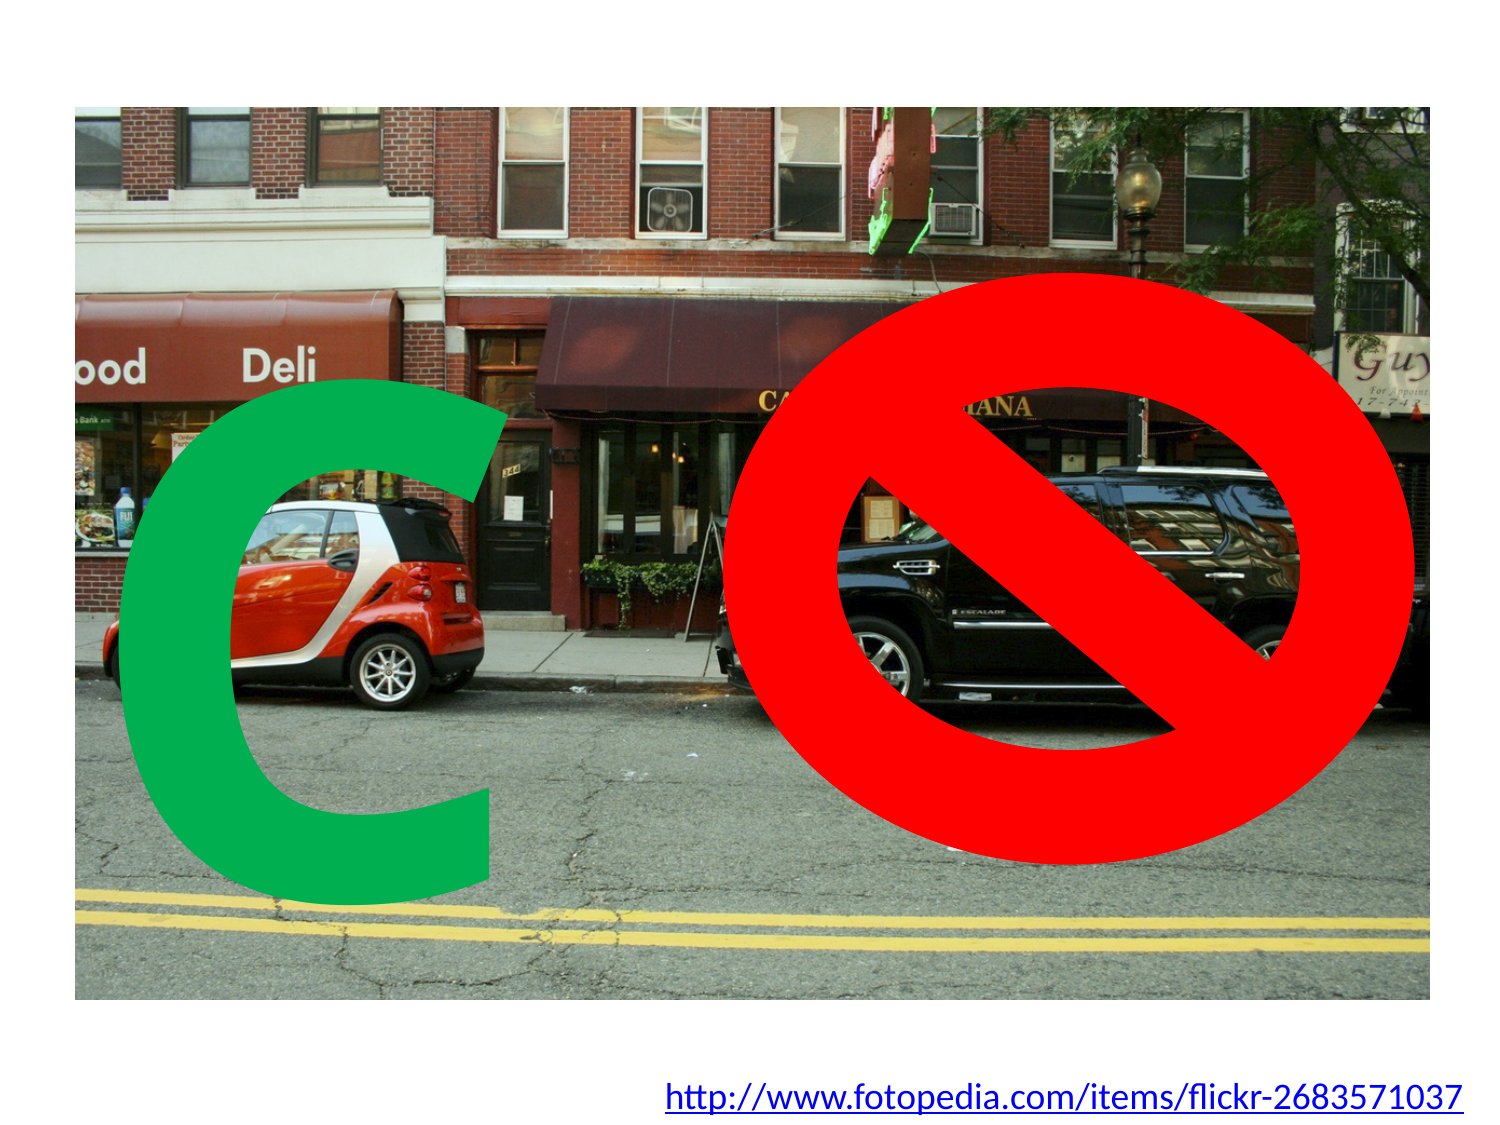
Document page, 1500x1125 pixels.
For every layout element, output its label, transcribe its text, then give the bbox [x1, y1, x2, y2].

text_box C [62, 174, 713, 1050]
text_box http://www.fotopedia.com/items/flickr-2683571037 [650, 1064, 1500, 1125]
picture [74, 107, 1431, 1001]
